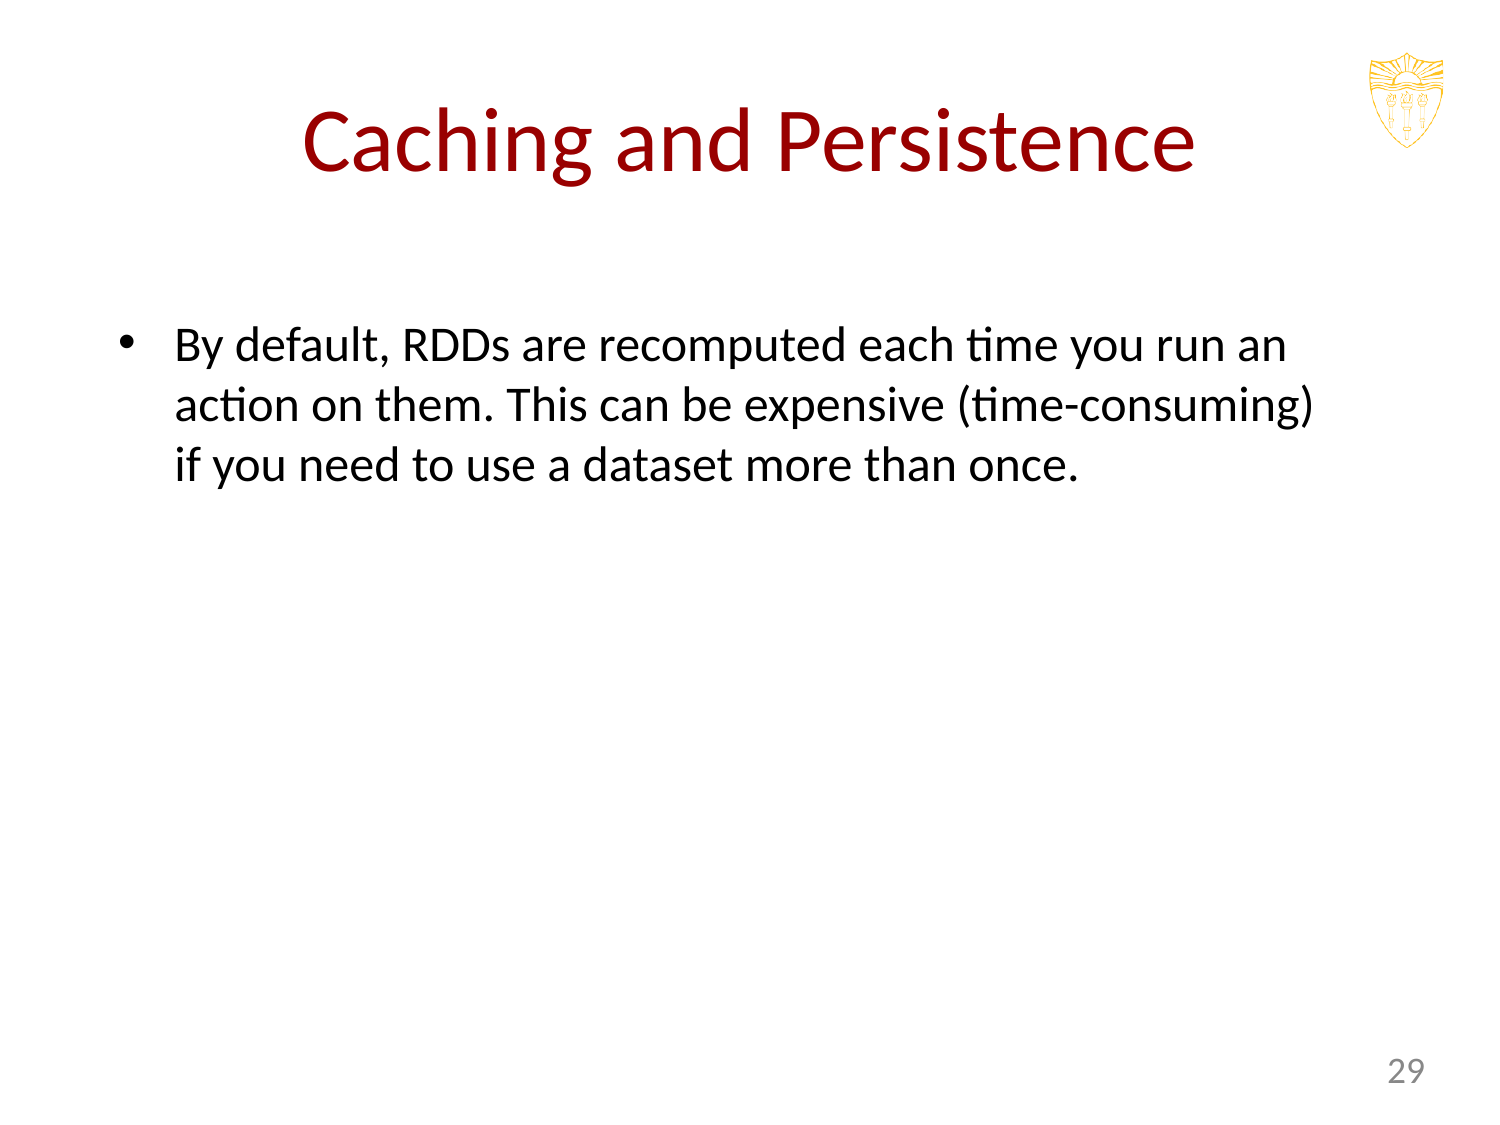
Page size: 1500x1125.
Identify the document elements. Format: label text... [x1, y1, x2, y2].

picture [1369, 52, 1444, 148]
title Caching and Persistence [175, 80, 1325, 268]
slide_number ‹#› [1080, 1046, 1425, 1125]
text_box By default, RDDs are recomputed each time you run an action on them. This can be expensive (time-consuming) if you need to use a dataset more than once. [115, 311, 1318, 492]
